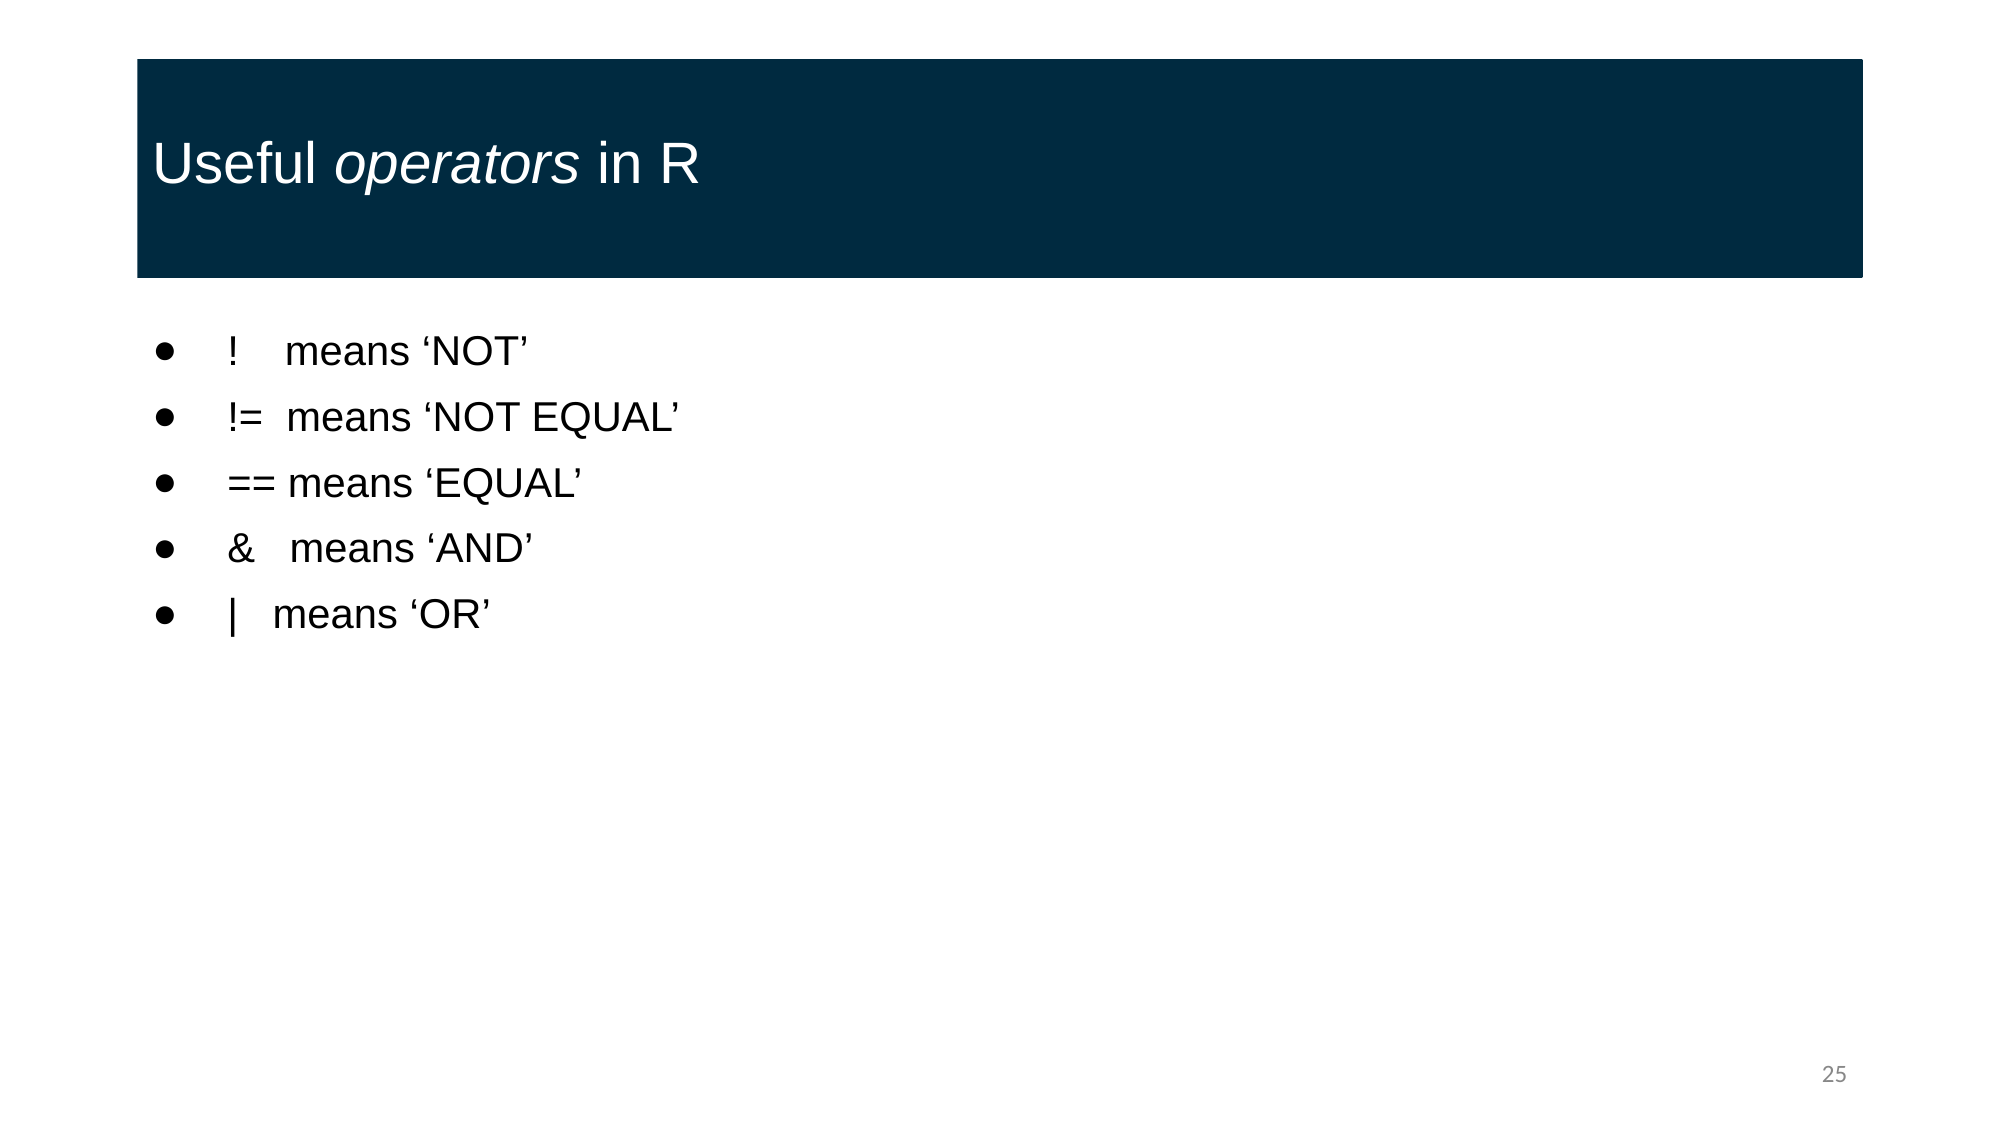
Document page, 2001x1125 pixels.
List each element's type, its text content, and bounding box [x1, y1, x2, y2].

slide_number ‹#› [1412, 1042, 1863, 1103]
list ! means ‘NOT’ != means ‘NOT EQUAL’ == means ‘EQUAL’ & means ‘AND’ | means ‘OR’ [137, 299, 1863, 1014]
title Useful operators in R [137, 59, 1863, 278]
